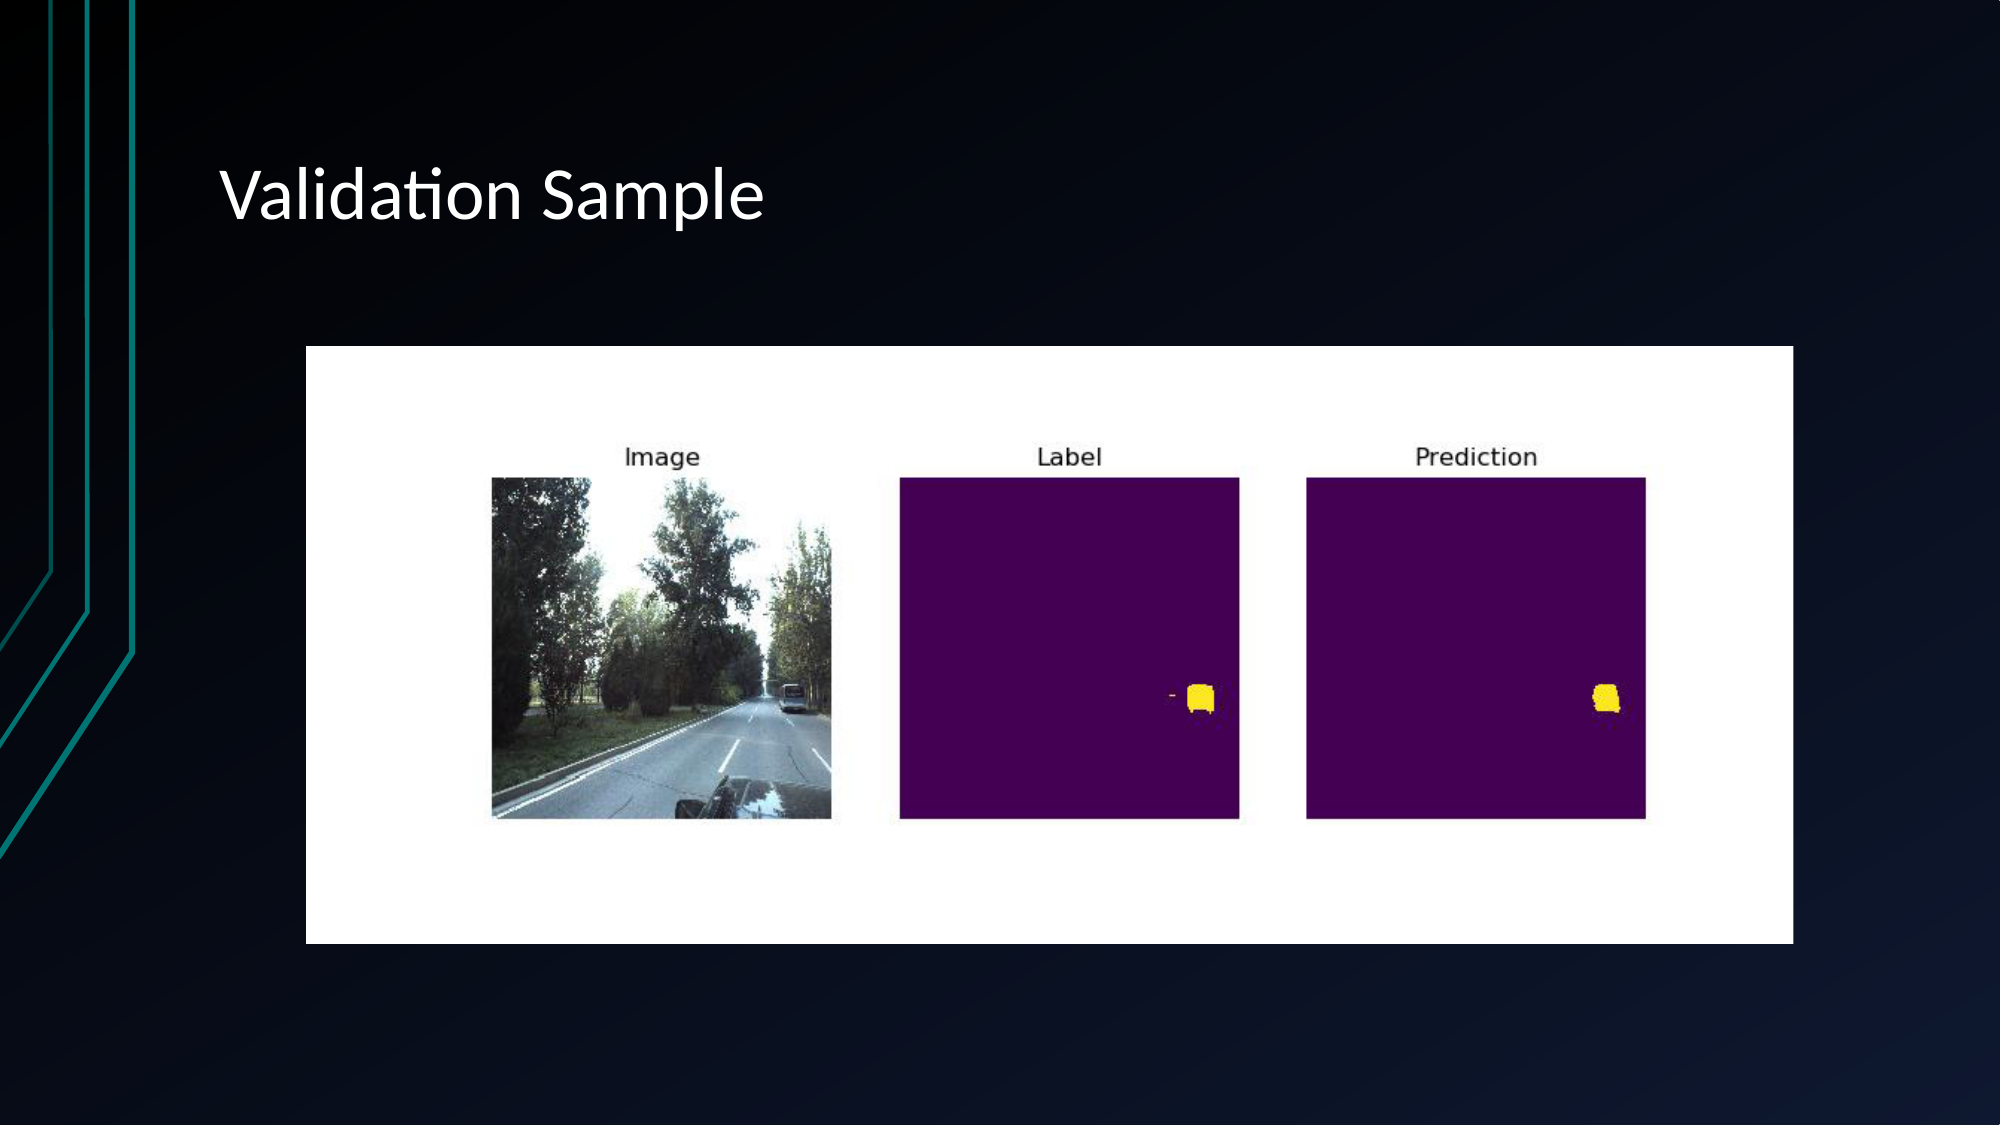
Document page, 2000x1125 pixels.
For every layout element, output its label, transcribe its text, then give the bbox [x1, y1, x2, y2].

title Validation Sample [199, 45, 1900, 246]
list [305, 346, 1794, 944]
